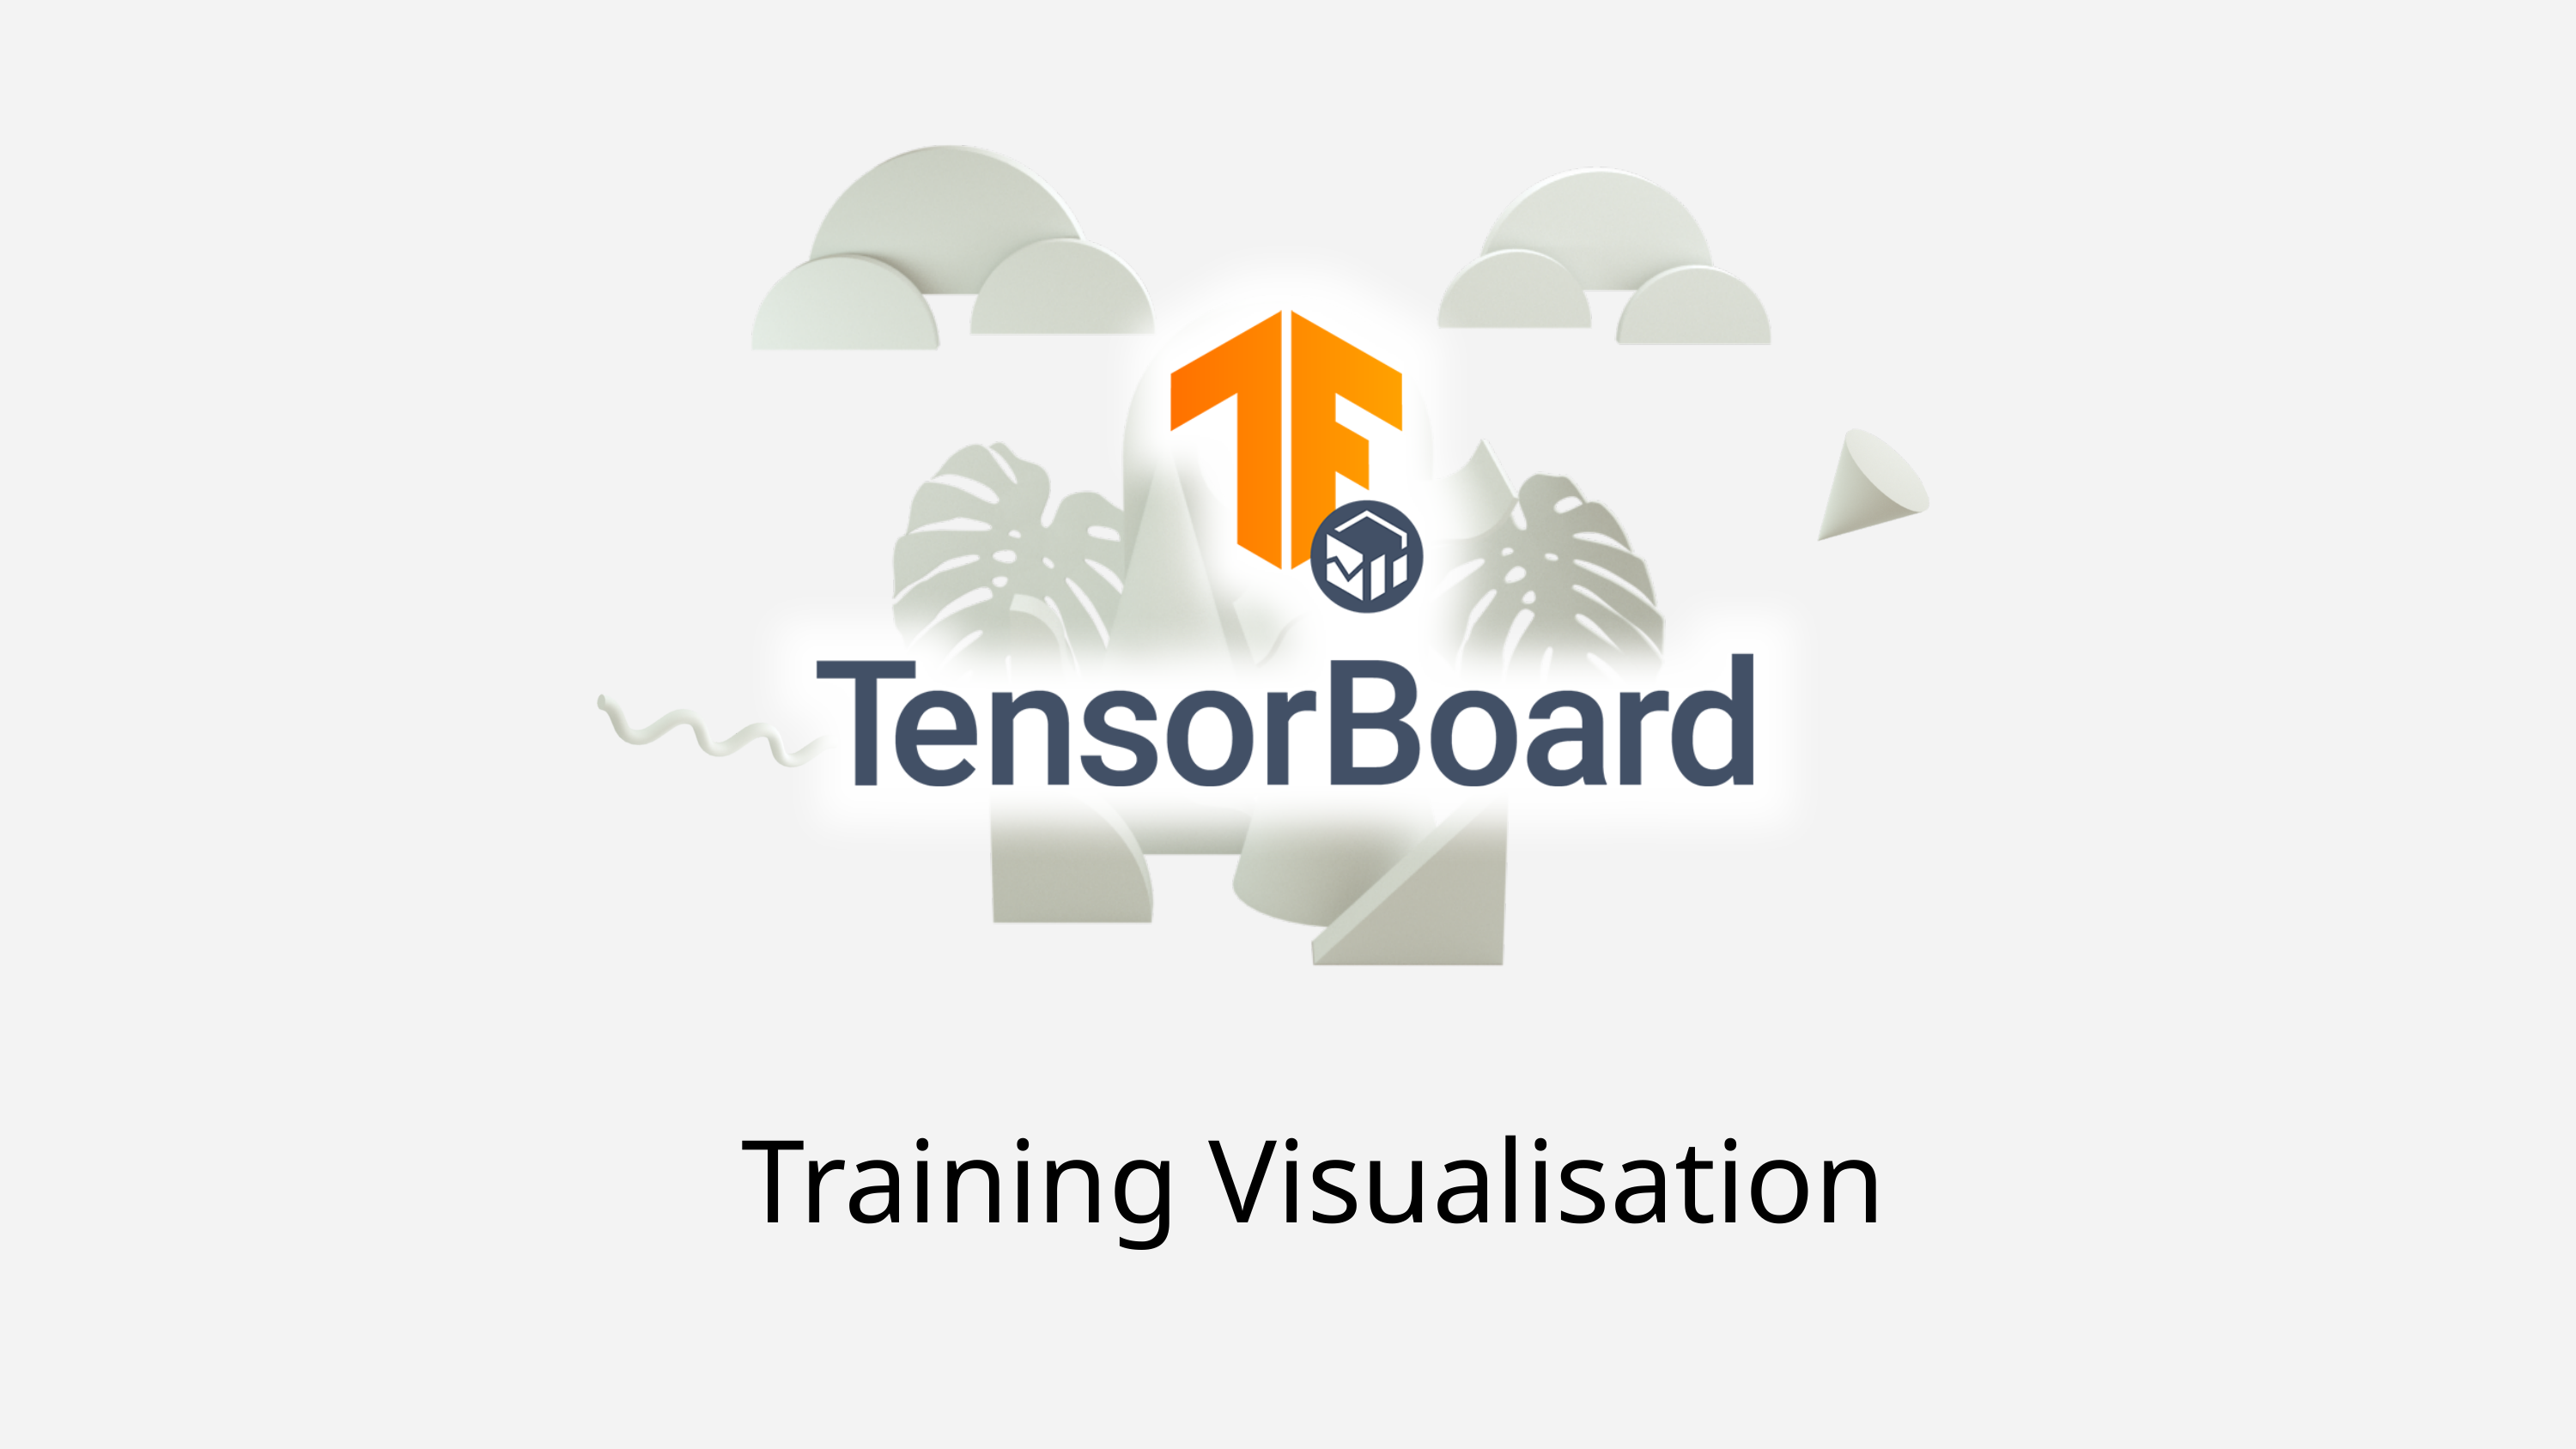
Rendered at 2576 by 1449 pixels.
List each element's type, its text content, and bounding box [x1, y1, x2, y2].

text_box Training Visualisation [437, 1105, 2190, 1246]
picture [589, 144, 1918, 967]
